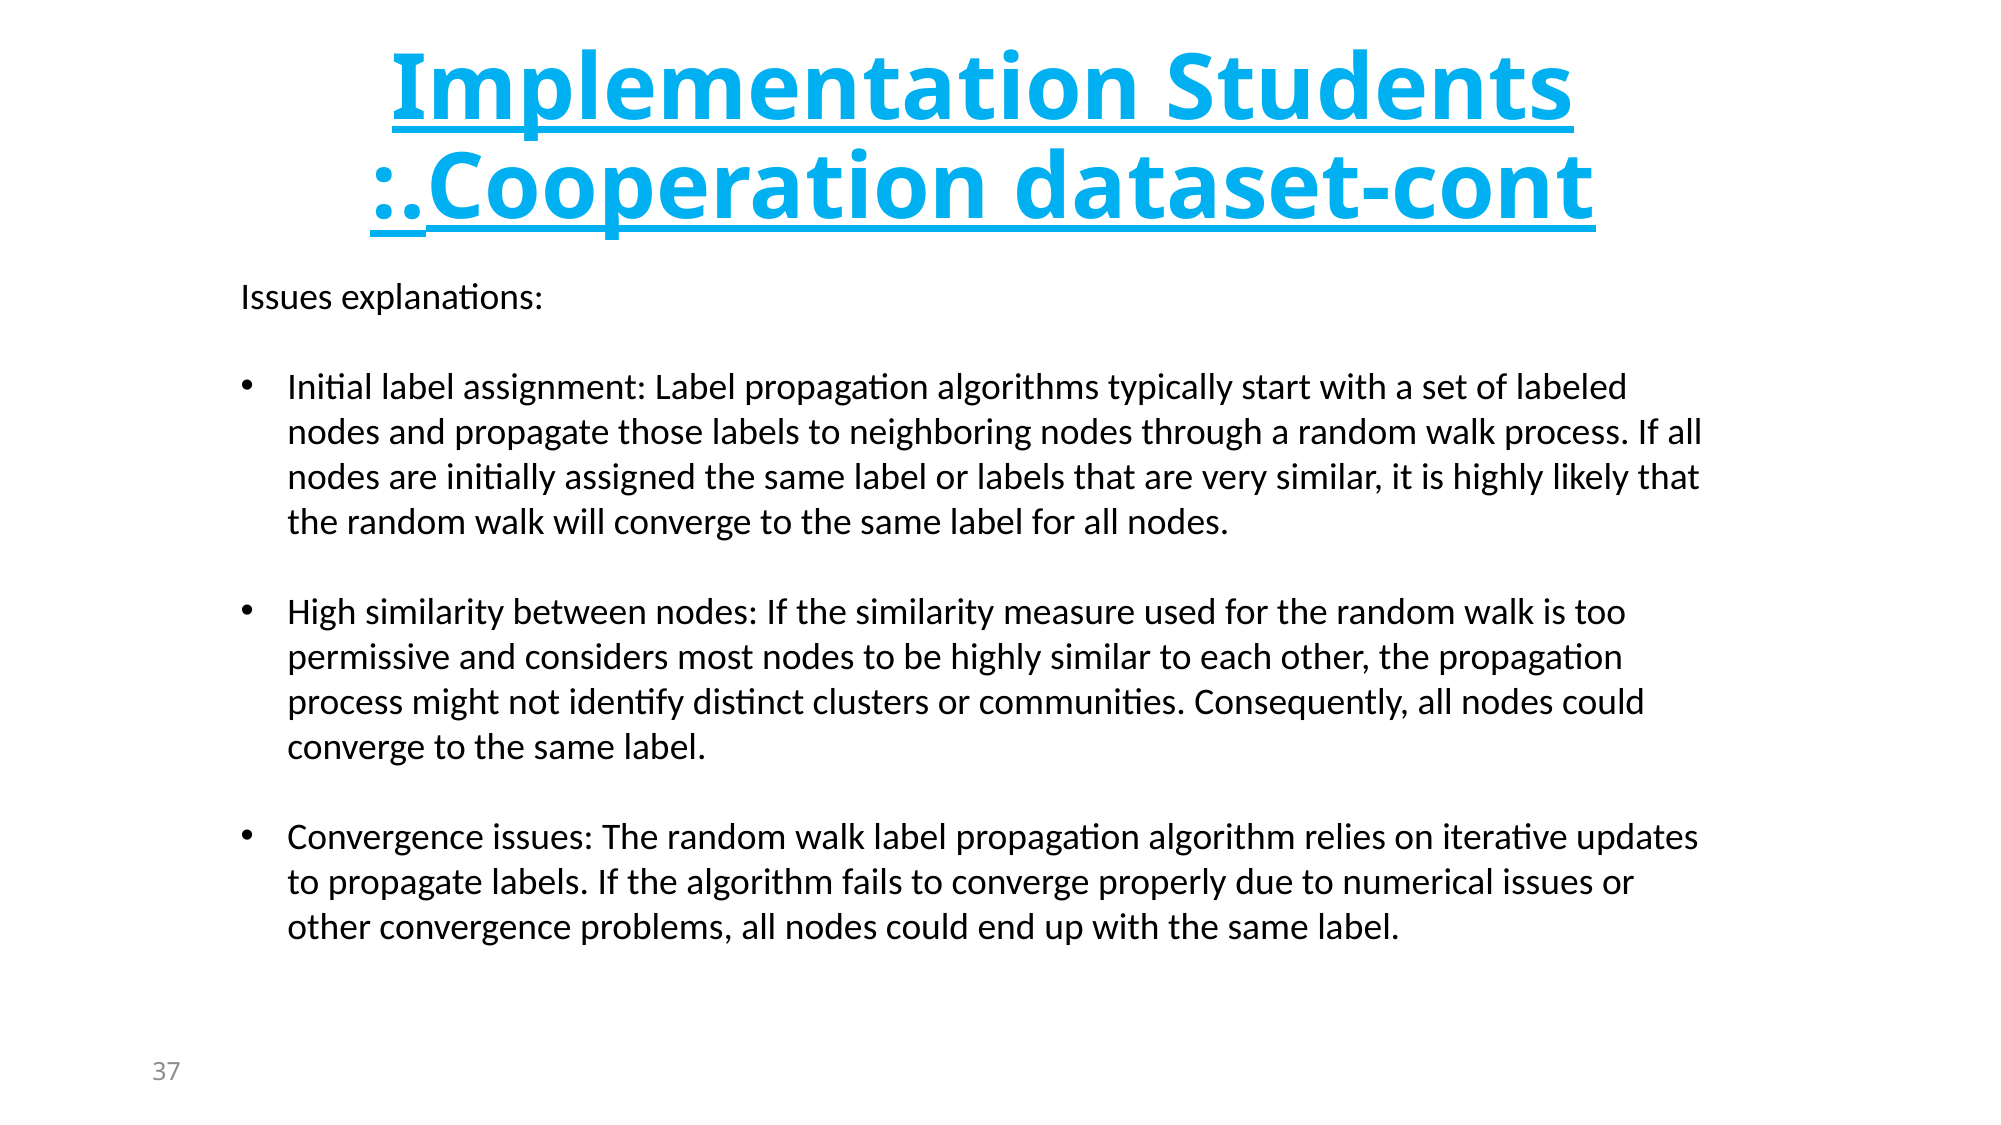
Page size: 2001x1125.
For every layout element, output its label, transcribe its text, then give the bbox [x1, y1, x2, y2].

title Implementation Students Cooperation dataset-cont.: [120, 22, 1846, 366]
text_box Issues explanations: Initial label assignment: Label propagation algorithms typically start with a set of labeled nodes and propagate those labels to neighboring nodes through a random walk process. If all nodes are initially assigned the same label or labels that are very similar, it is highly likely that the random walk will converge to the same label for all nodes. High similarity between nodes: If the similarity measure used for the random walk is too permissive and considers most nodes to be highly similar to each other, the propagation process might not identify distinct clusters or communities. Consequently, all nodes could converge to the same label. Convergence issues: The random walk label propagation algorithm relies on iterative updates to propagate labels. If the algorithm fails to converge properly due to numerical issues or other convergence problems, all nodes could end up with the same label. [225, 264, 1741, 1000]
slide_number 37 [137, 1042, 588, 1103]
